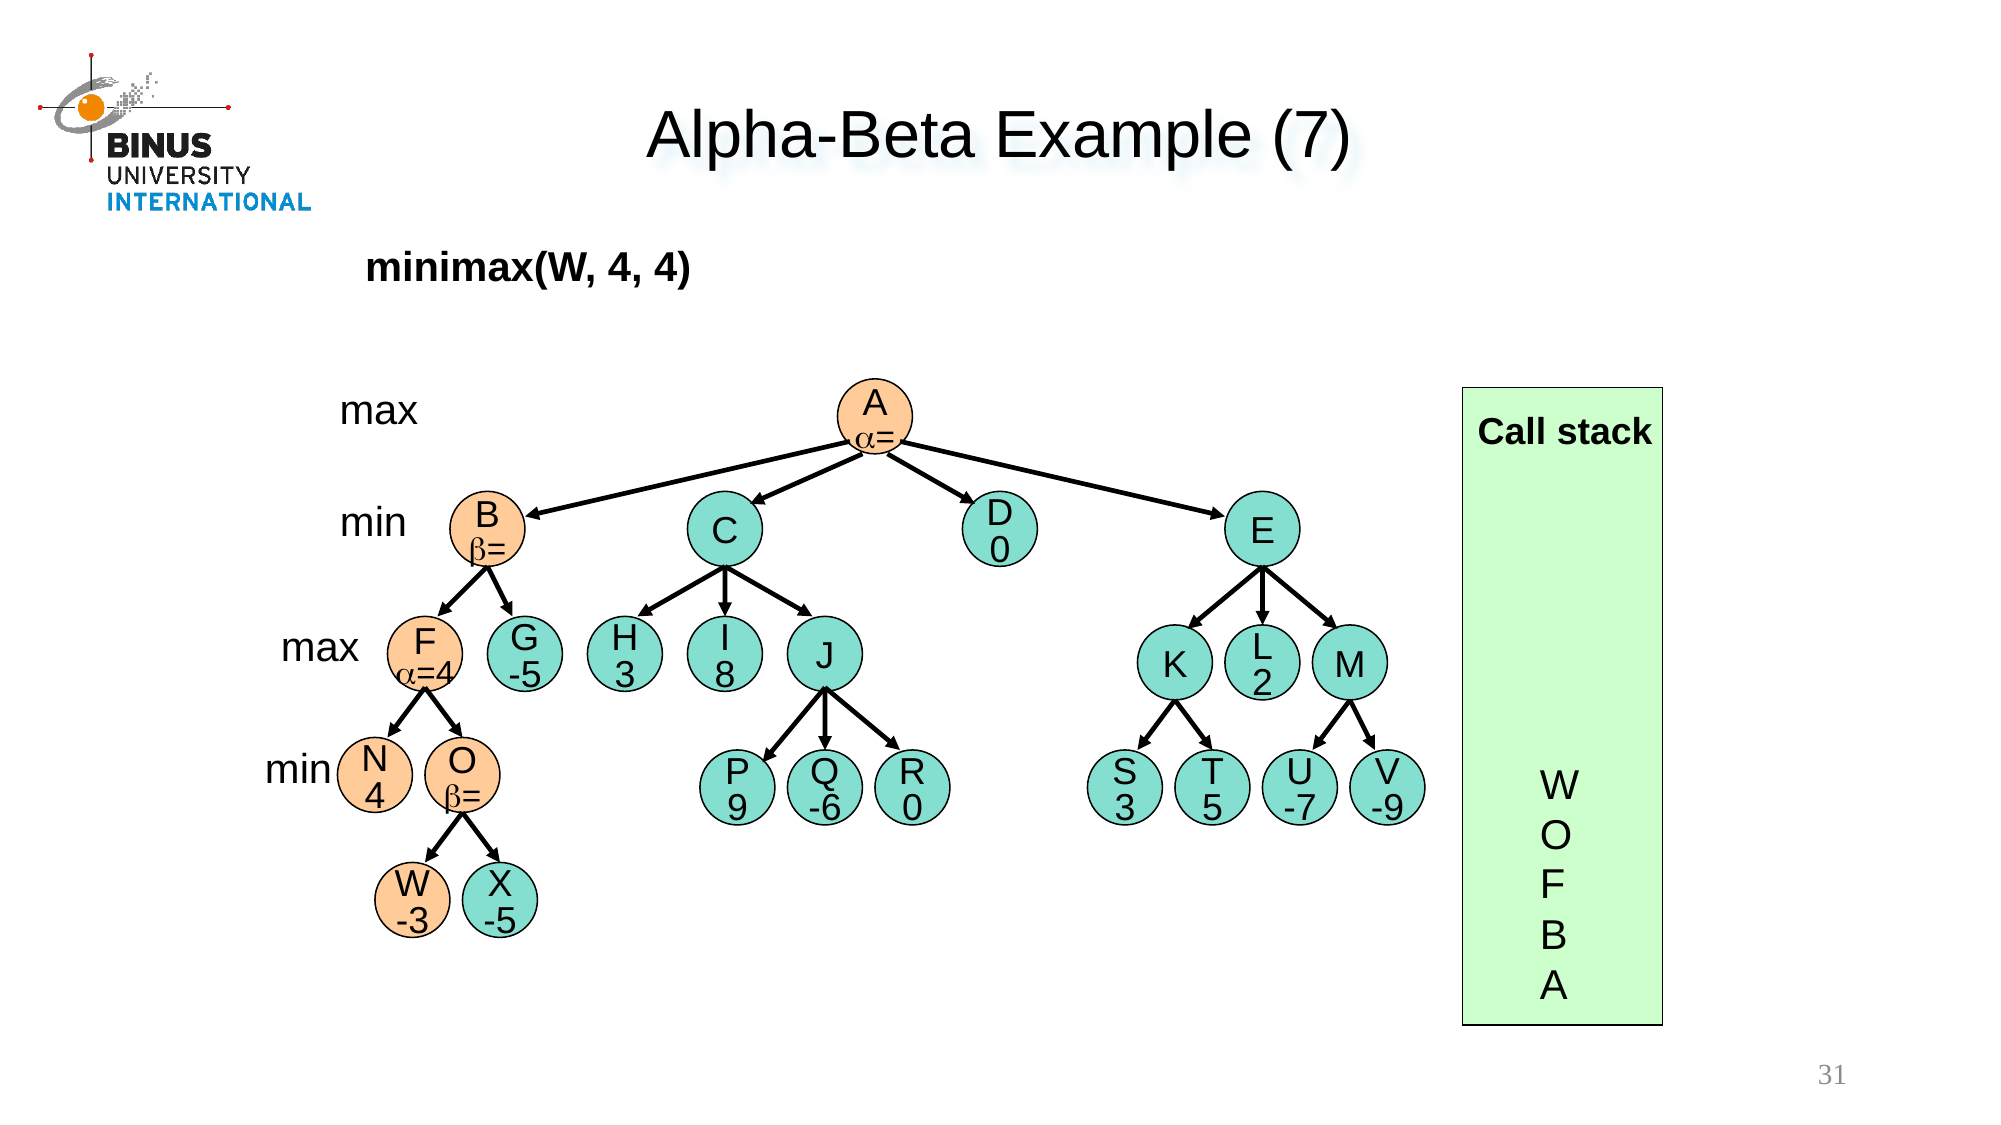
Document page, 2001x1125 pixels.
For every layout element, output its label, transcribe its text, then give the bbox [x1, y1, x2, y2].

text_box min [325, 487, 423, 553]
text_box [724, 566, 813, 617]
text_box [437, 566, 487, 617]
text_box C [687, 491, 763, 567]
text_box V -9 [1349, 749, 1425, 825]
text_box H 3 [587, 616, 663, 692]
list minimax(W, 4, 4) [350, 237, 1625, 325]
text_box [1349, 699, 1375, 751]
slide_number 31 [1412, 1042, 1863, 1103]
text_box [887, 453, 976, 504]
text_box [487, 566, 513, 617]
text_box [1462, 387, 1663, 399]
text_box M [1312, 624, 1388, 700]
text_box T 5 [1174, 749, 1250, 825]
text_box X -5 [462, 862, 538, 938]
text_box O [1525, 815, 1588, 865]
picture [0, 0, 348, 269]
text_box R 0 [874, 749, 950, 825]
text_box Call stack [1462, 399, 1668, 460]
text_box F =4 [387, 616, 463, 692]
text_box [1256, 567, 1269, 625]
text_box [424, 687, 463, 738]
text_box [824, 687, 901, 751]
text_box D 0 [962, 491, 1038, 567]
text_box G -5 [487, 616, 563, 692]
text_box P 9 [699, 749, 775, 825]
text_box [525, 441, 851, 520]
text_box Alpha-Beta Example (7) [350, 62, 1650, 200]
text_box [637, 566, 725, 617]
text_box L 2 [1224, 624, 1300, 700]
text_box [1312, 701, 1350, 751]
text_box max [266, 612, 375, 678]
text_box N 4 [347, 737, 413, 813]
text_box B [1525, 900, 1583, 965]
text_box [718, 568, 732, 617]
text_box O = [424, 737, 500, 813]
text_box Q -6 [787, 750, 863, 825]
text_box [1262, 566, 1338, 629]
text_box A = [837, 378, 913, 454]
text_box A [1525, 965, 1583, 1015]
text_box [1462, 460, 1663, 1025]
text_box U -7 [1262, 749, 1338, 825]
text_box max [324, 375, 434, 440]
text_box [750, 453, 863, 505]
text_box [899, 441, 1225, 520]
text_box [1187, 566, 1262, 629]
text_box [762, 688, 825, 763]
text_box [462, 812, 500, 863]
text_box W [1525, 750, 1595, 815]
text_box [818, 689, 832, 751]
text_box [1137, 701, 1175, 751]
text_box J [787, 616, 863, 692]
text_box [424, 812, 462, 863]
text_box S 3 [1087, 749, 1163, 825]
text_box [1174, 699, 1213, 751]
text_box I 8 [687, 616, 763, 692]
text_box W -3 [374, 862, 450, 938]
text_box F [1525, 865, 1581, 915]
text_box K [1137, 624, 1213, 700]
text_box [387, 688, 425, 738]
text_box min [250, 734, 348, 800]
text_box B = [449, 491, 525, 567]
text_box E [1224, 491, 1300, 567]
